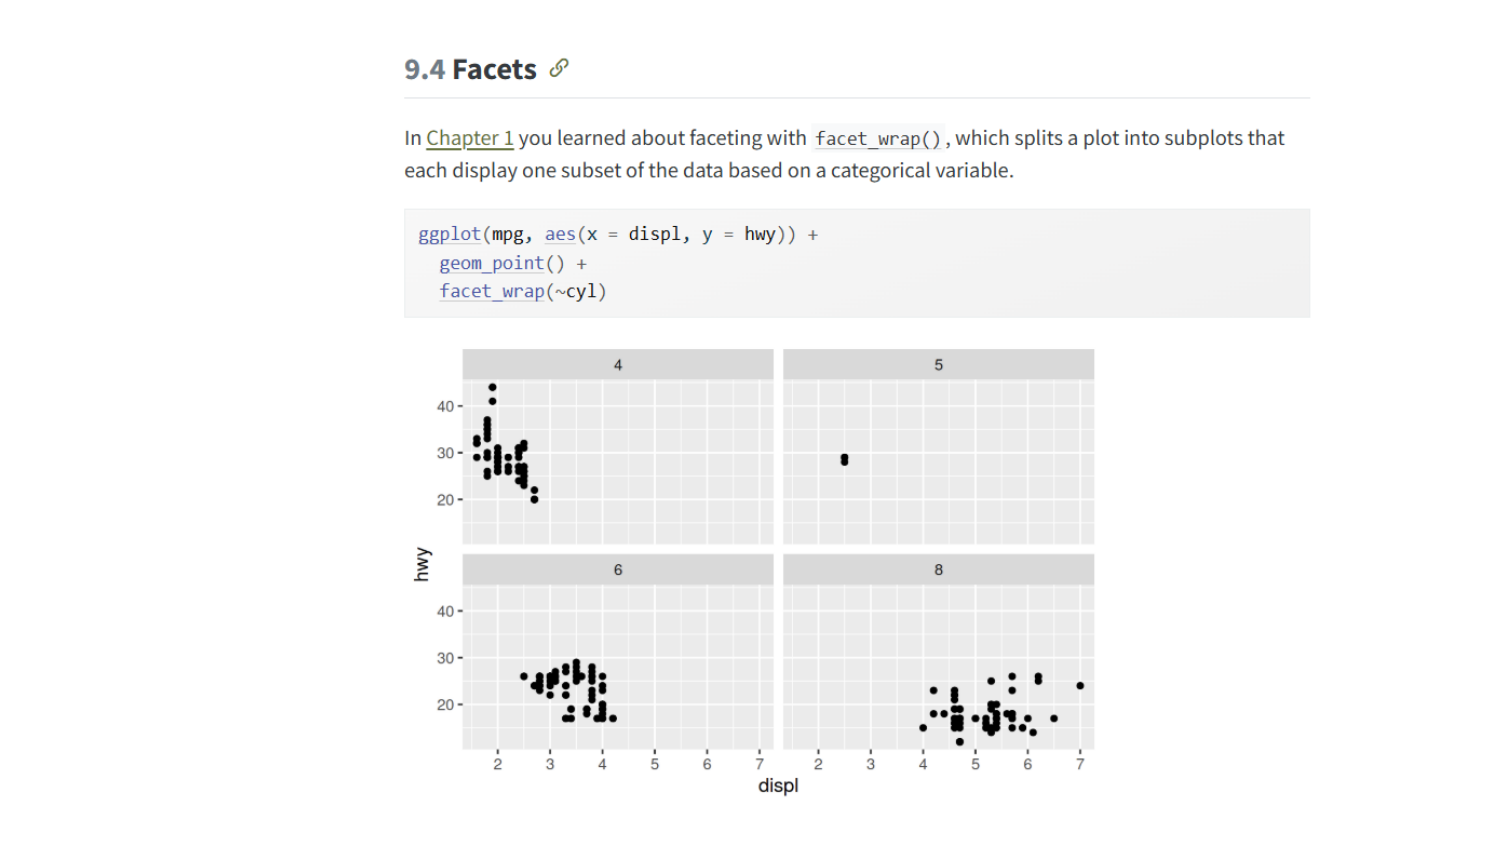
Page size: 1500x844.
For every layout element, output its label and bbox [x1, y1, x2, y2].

picture [387, 24, 1319, 819]
